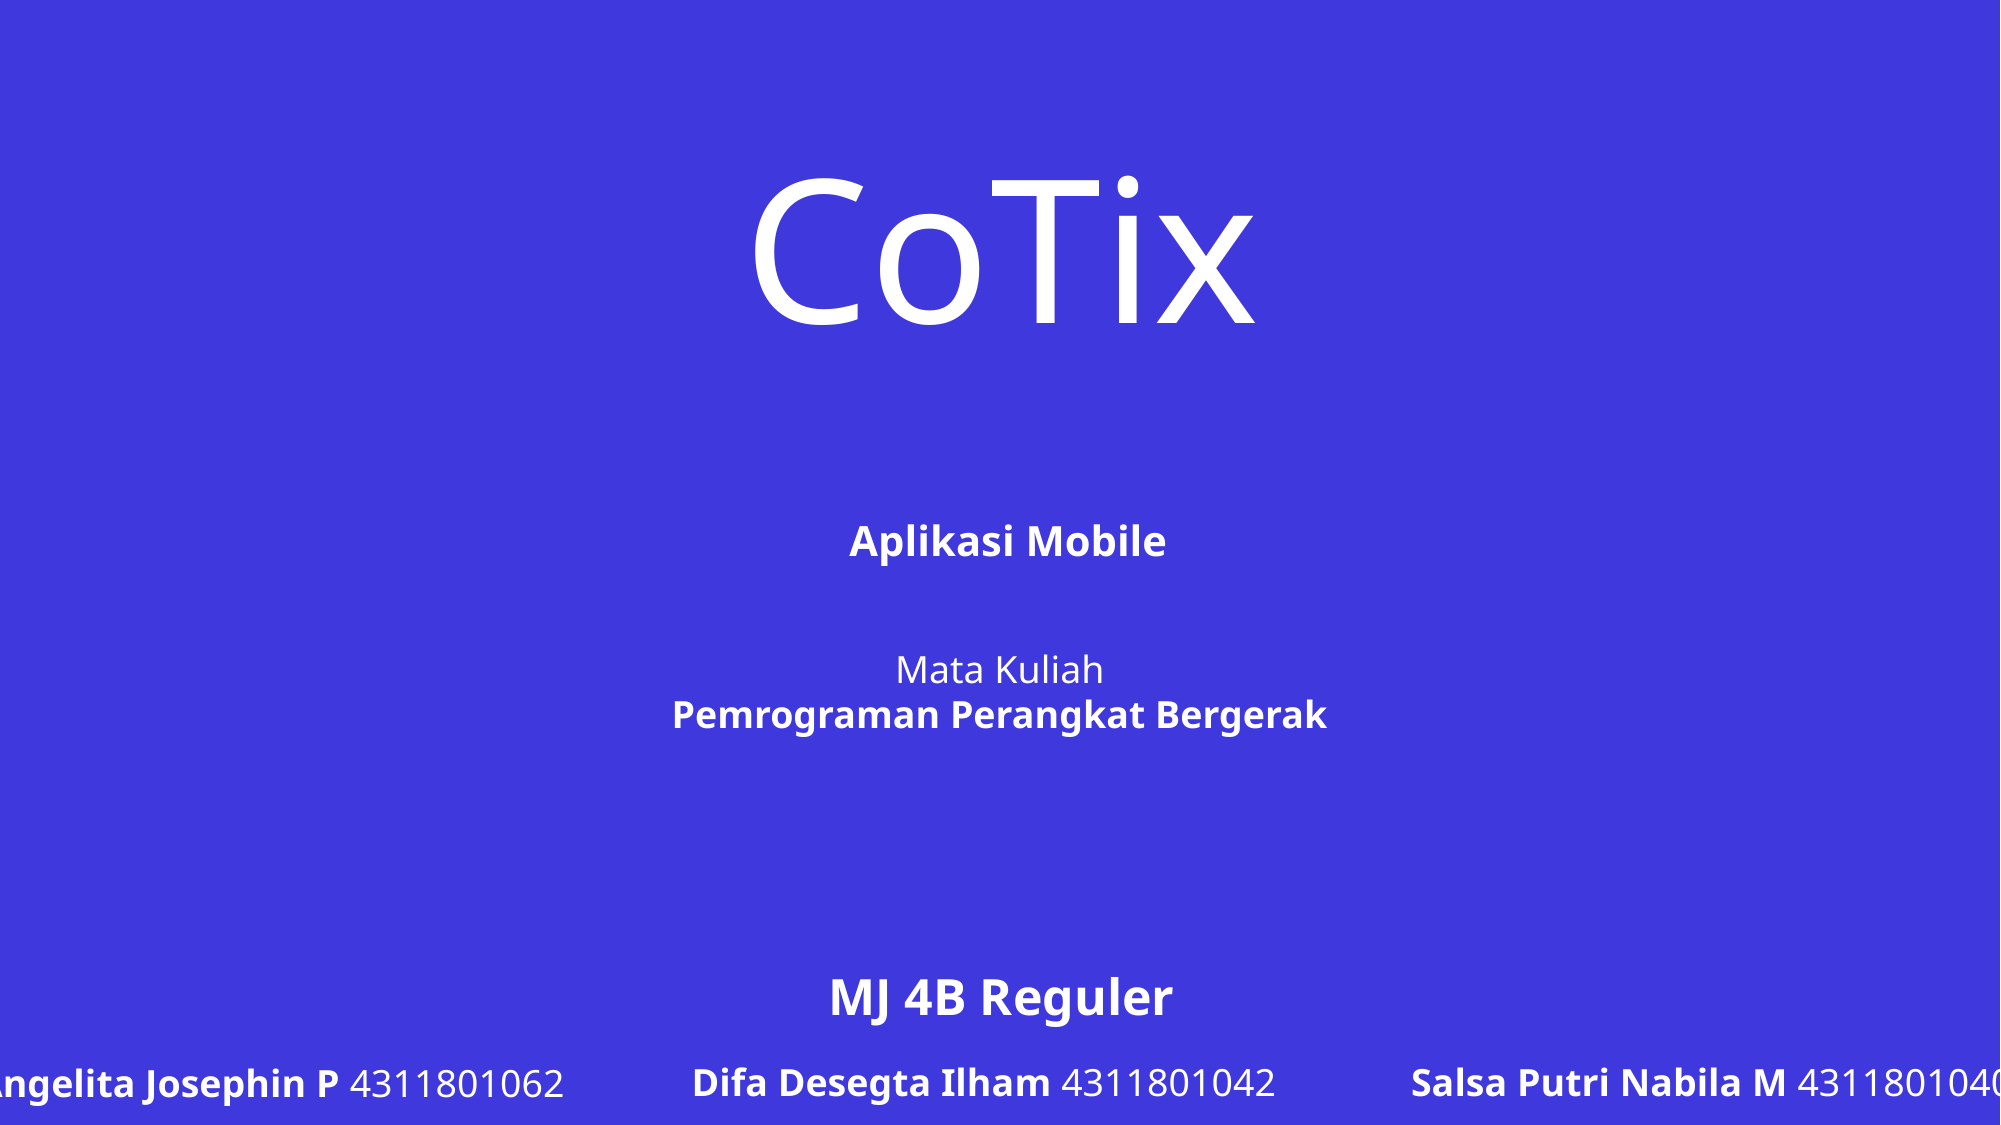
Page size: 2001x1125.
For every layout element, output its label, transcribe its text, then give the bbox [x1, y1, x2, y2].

text_box Mata Kuliah Pemrograman Perangkat Bergerak [656, 638, 1343, 743]
text_box Angelita Josephin P 4311801062 [0, 1052, 580, 1112]
text_box Aplikasi Mobile [834, 507, 1183, 573]
text_box Salsa Putri Nabila M 4311801040 [1396, 1052, 2000, 1112]
text_box Difa Desegta Ilham 4311801042 [676, 1052, 1292, 1112]
title CoTix [251, 72, 1752, 374]
subtitle MJ 4B Reguler [1, 964, 2000, 1053]
